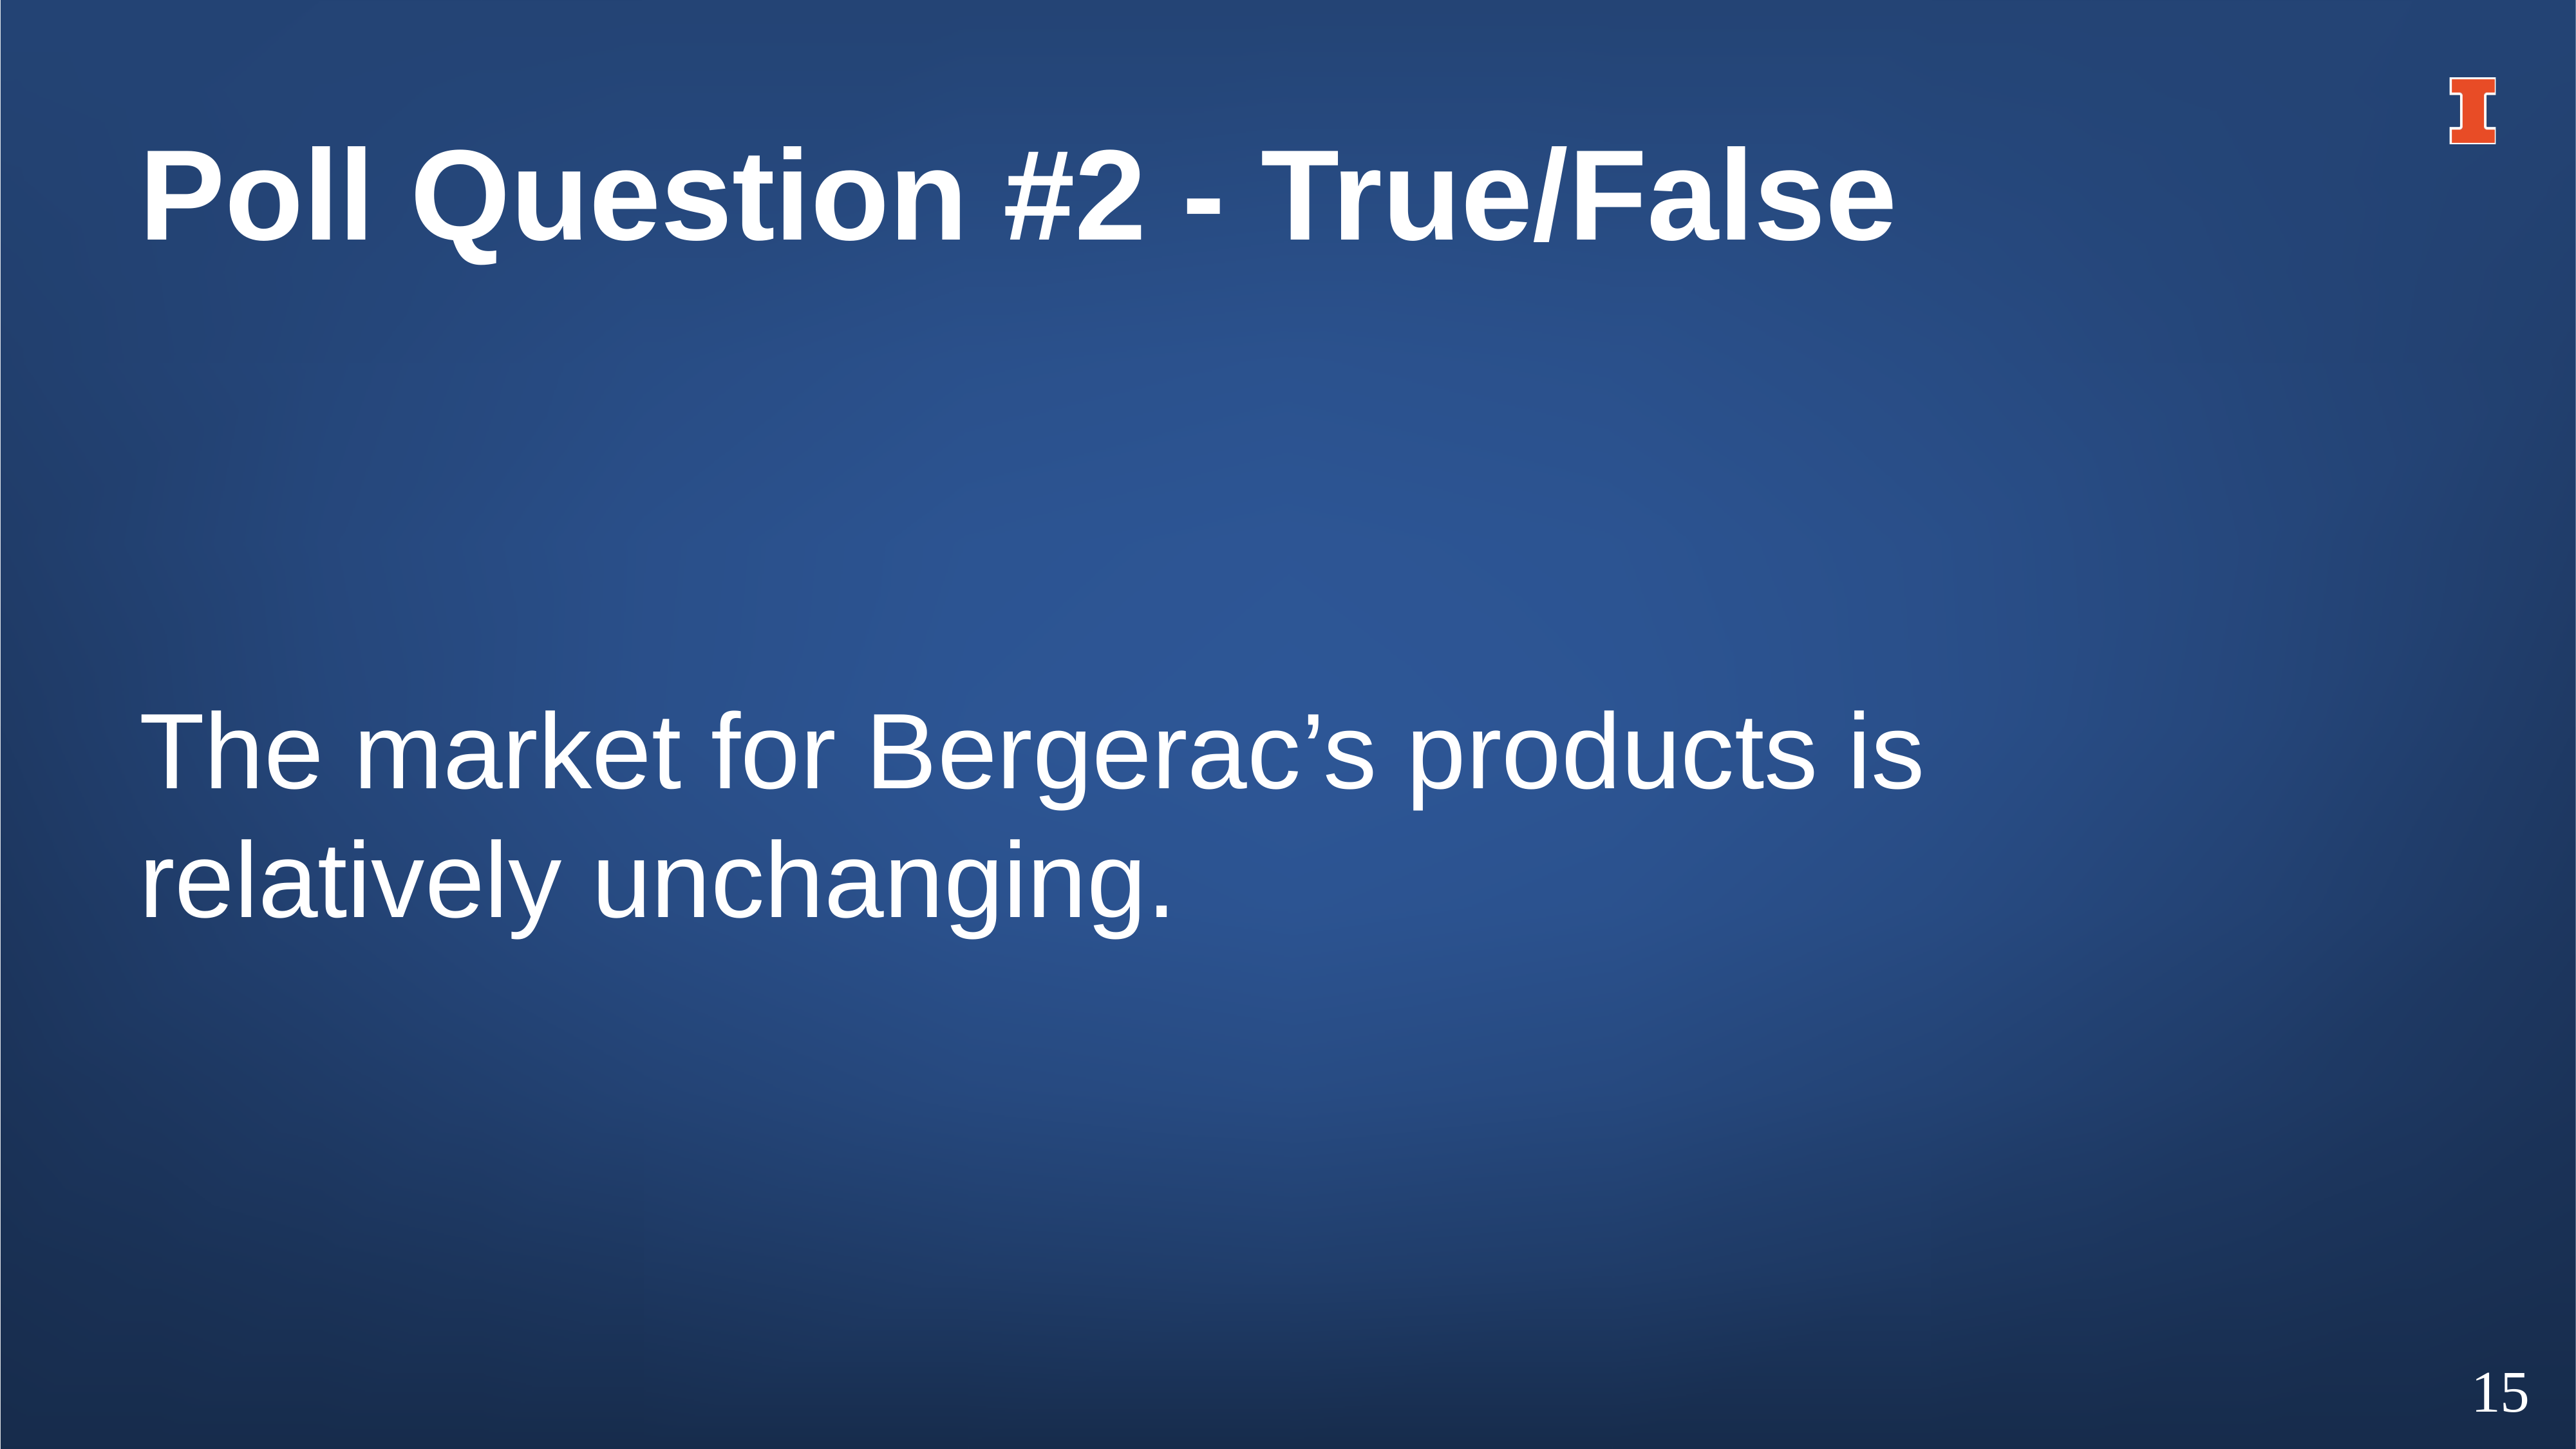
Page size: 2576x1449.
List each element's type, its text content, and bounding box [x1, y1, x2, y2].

list The market for Bergerac’s products is relatively unchanging. [129, 676, 2322, 1352]
title Poll Question #2 - True/False [129, 106, 2371, 491]
picture [0, 0, 2576, 1449]
